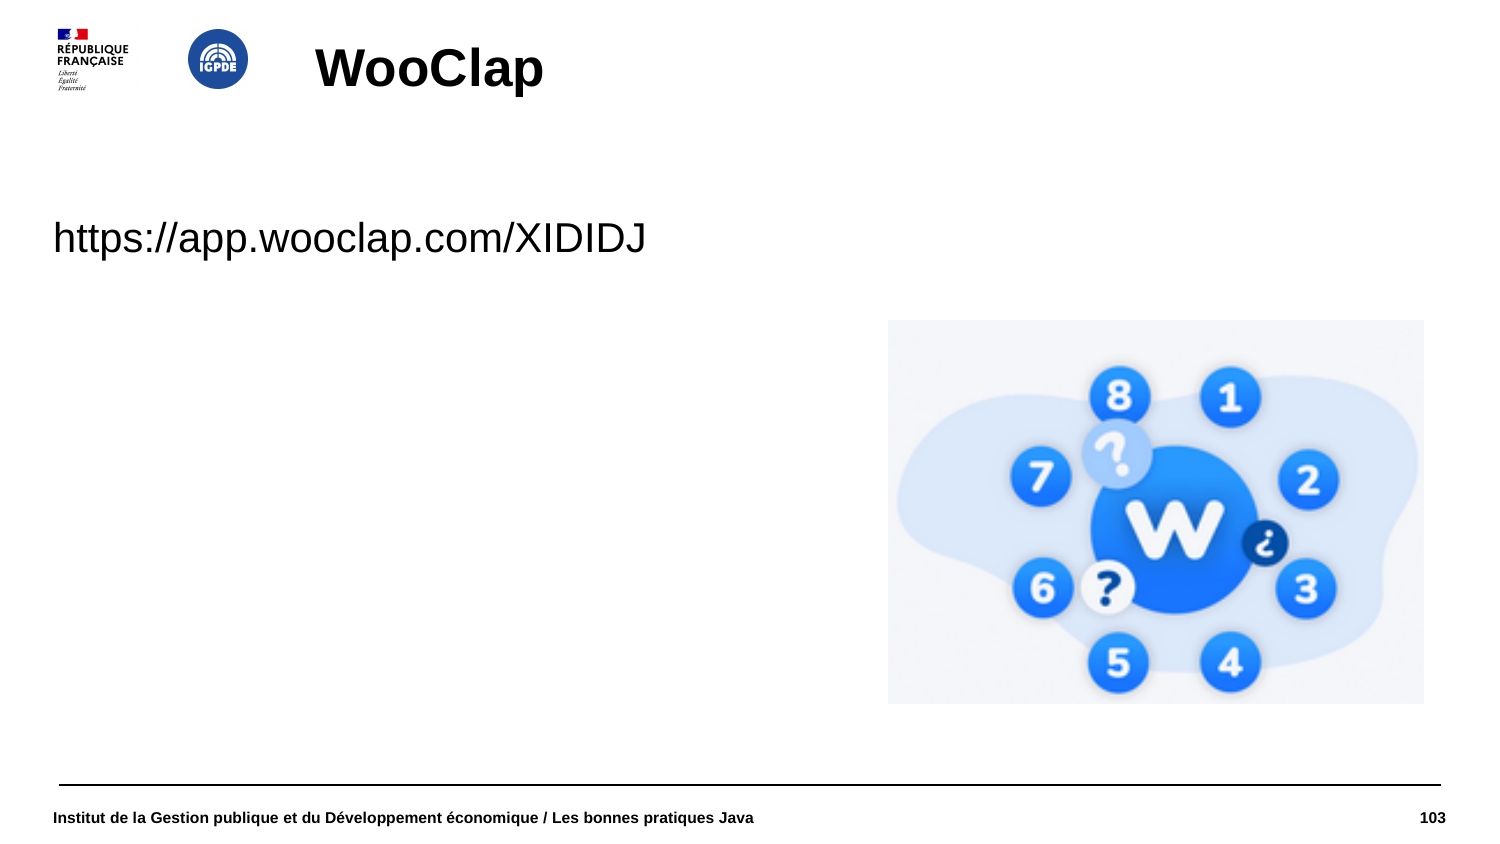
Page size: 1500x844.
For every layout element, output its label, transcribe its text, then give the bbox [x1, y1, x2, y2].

picture [888, 320, 1424, 705]
picture [188, 29, 248, 89]
footer Institut de la Gestion publique et du Développement économique / Les bonnes pratiques Java [53, 787, 780, 844]
list https://app.wooclap.com/XIDIDJ [53, 150, 1424, 662]
title WooClap [315, 40, 1275, 113]
slide_number 103 [1224, 787, 1447, 844]
picture [47, 18, 139, 101]
